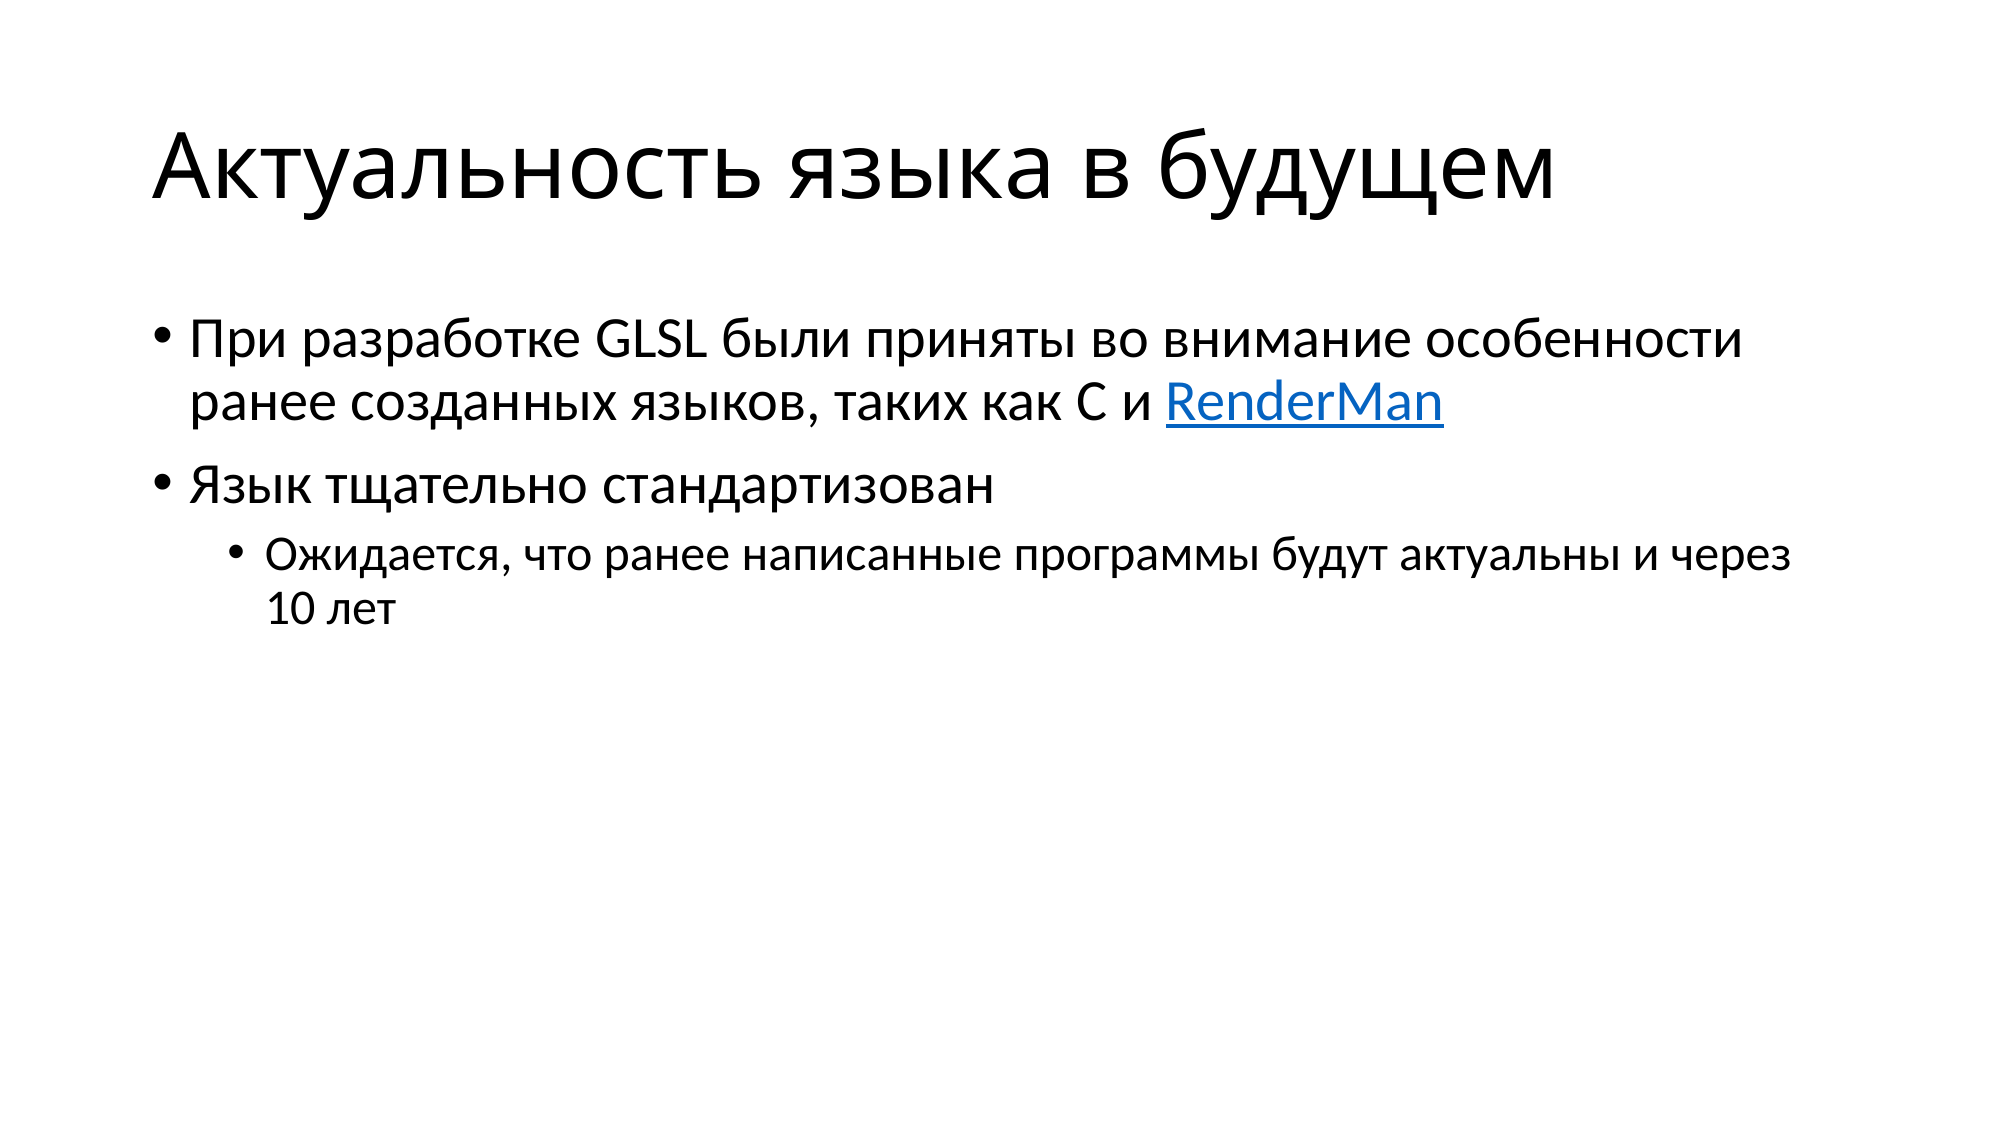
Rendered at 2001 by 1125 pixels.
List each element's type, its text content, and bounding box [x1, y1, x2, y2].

title Актуальность языка в будущем [137, 59, 1863, 278]
list При разработке GLSL были приняты во внимание особенности ранее созданных языков, таких как C и RenderMan Язык тщательно стандартизован Ожидается, что ранее написанные программы будут актуальны и через 10 лет [137, 299, 1863, 1014]
